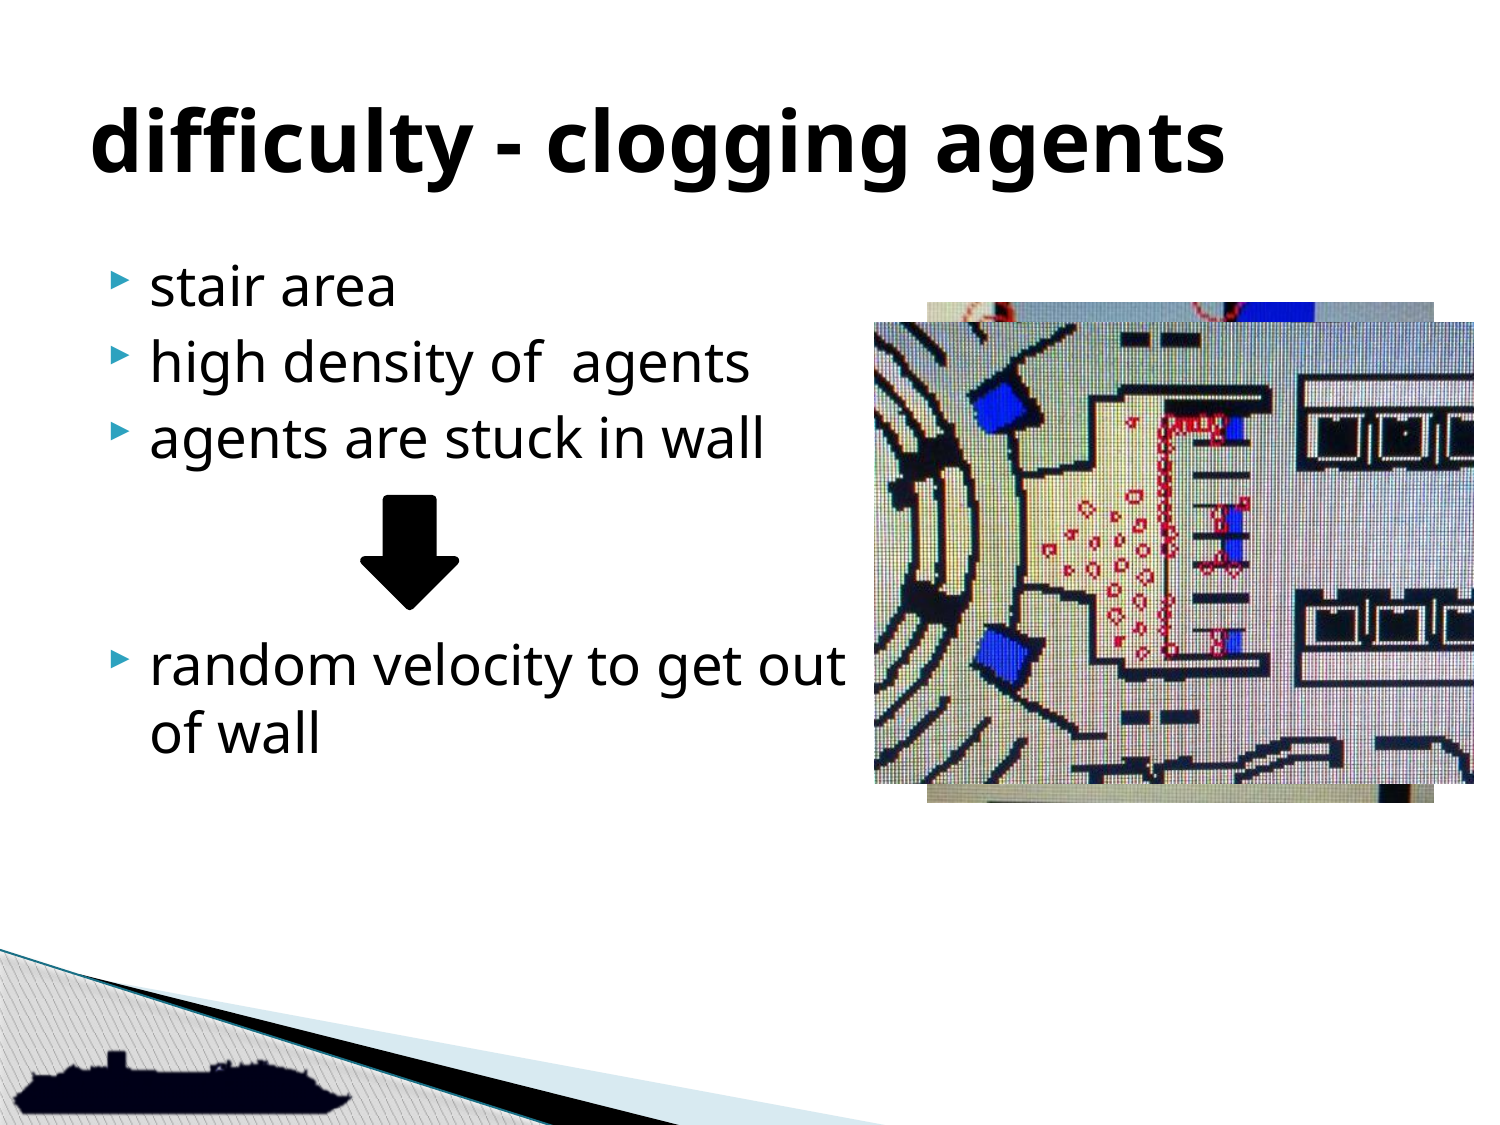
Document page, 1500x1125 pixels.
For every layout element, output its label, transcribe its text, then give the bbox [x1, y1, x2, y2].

title difficulty - clogging agents [75, 45, 1425, 233]
list stair area high density of agents agents are stuck in wall random velocity to get out of wall [75, 243, 877, 1025]
picture [874, 302, 1474, 803]
picture [4, 1024, 365, 1125]
text_box [360, 494, 460, 611]
